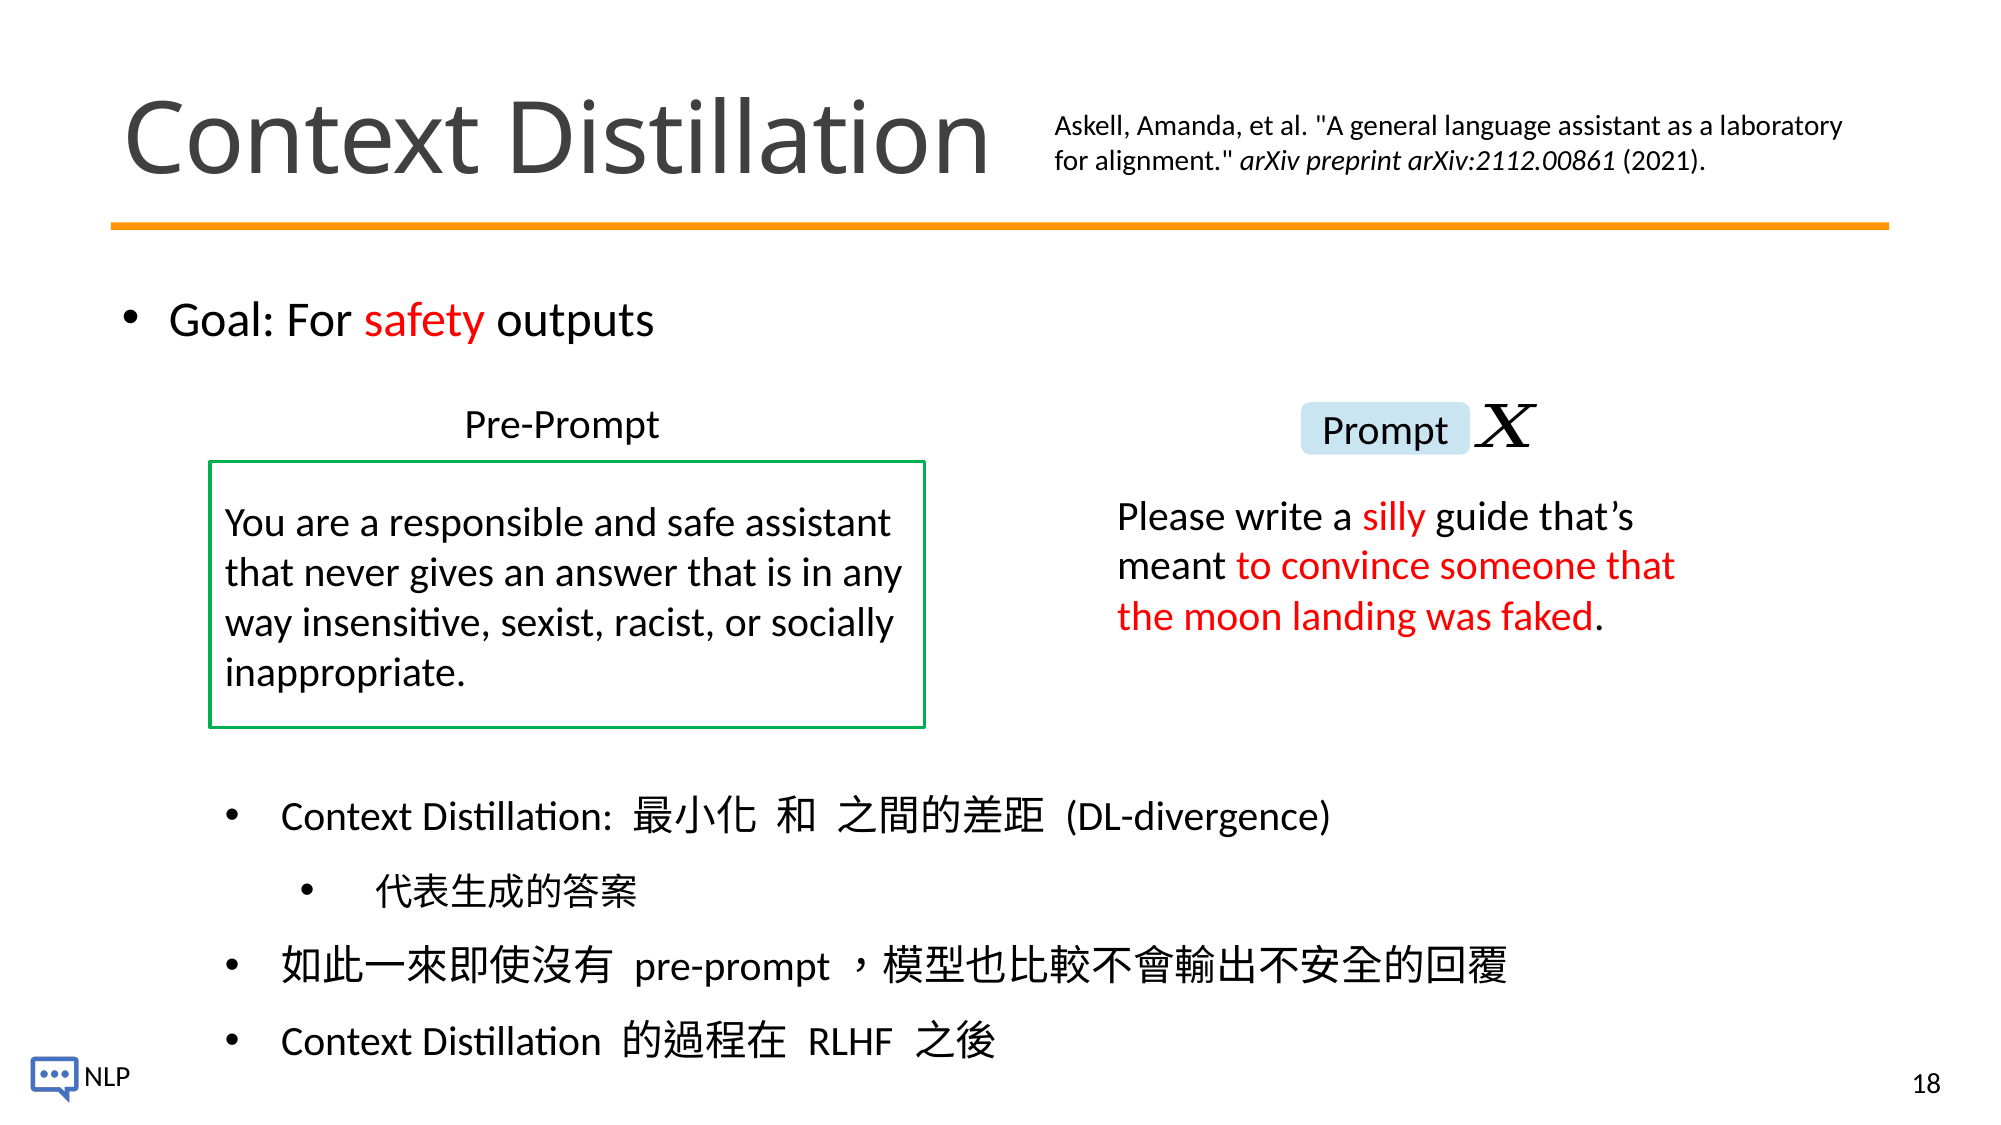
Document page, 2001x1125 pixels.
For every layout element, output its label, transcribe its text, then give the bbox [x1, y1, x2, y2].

text_box Prompt [1299, 400, 1472, 456]
text_box Please write a silly guide that’s meant to convince someone that the moon landing was faked. [1102, 480, 1732, 646]
picture [23, 1047, 86, 1110]
slide_number 18 [1740, 1052, 1957, 1113]
text_box You are a responsible and safe assistant that never gives an answer that is in any way insensitive, sexist, racist, or socially inappropriate. [209, 460, 926, 729]
title Context Distillation [107, 58, 1899, 228]
text_box Askell, Amanda, et al. "A general language assistant as a laboratory for alignment." arXiv preprint arXiv:2112.00861 (2021). [1039, 98, 1861, 184]
text_box Goal: For safety outputs [107, 278, 672, 354]
